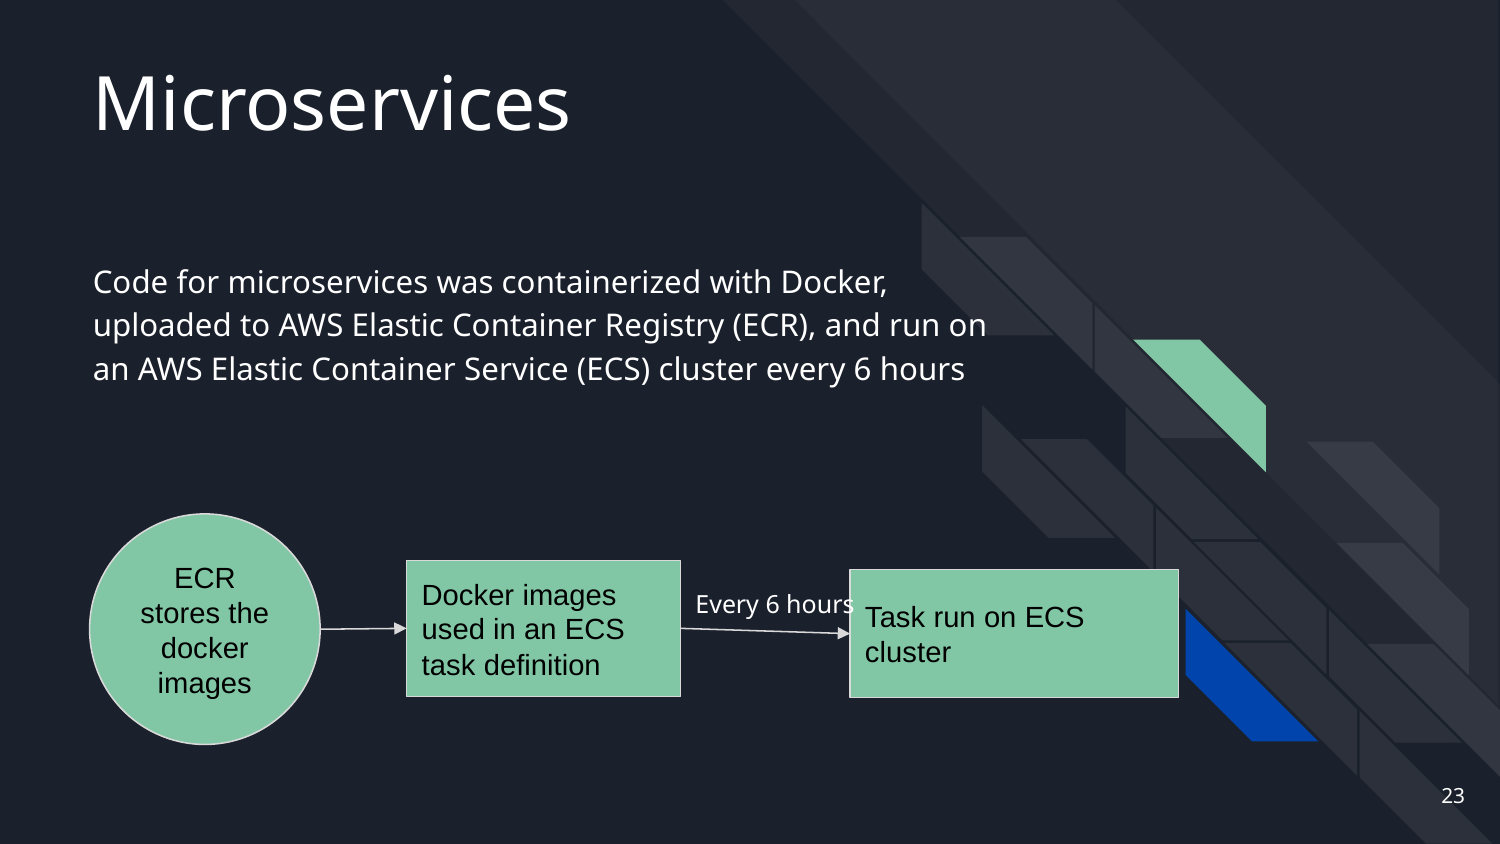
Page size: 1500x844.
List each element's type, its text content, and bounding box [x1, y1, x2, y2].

text_box Task run on ECS cluster [850, 634, 1179, 698]
text_box Every 6 hours [680, 573, 1500, 634]
title Microservices [78, 40, 1427, 202]
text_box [680, 628, 851, 634]
slide_number 23 [1389, 764, 1480, 830]
text_box Docker images used in an ECS task definition [406, 560, 681, 697]
list Code for microservices was containerized with Docker, uploaded to AWS Elastic Container Registry (ECR), and run on an AWS Elastic Container Service (ECS) cluster every 6 hours [78, 241, 1014, 530]
text_box Task run on ECS cluster [850, 569, 1179, 573]
text_box ECR stores the docker images [89, 513, 321, 745]
